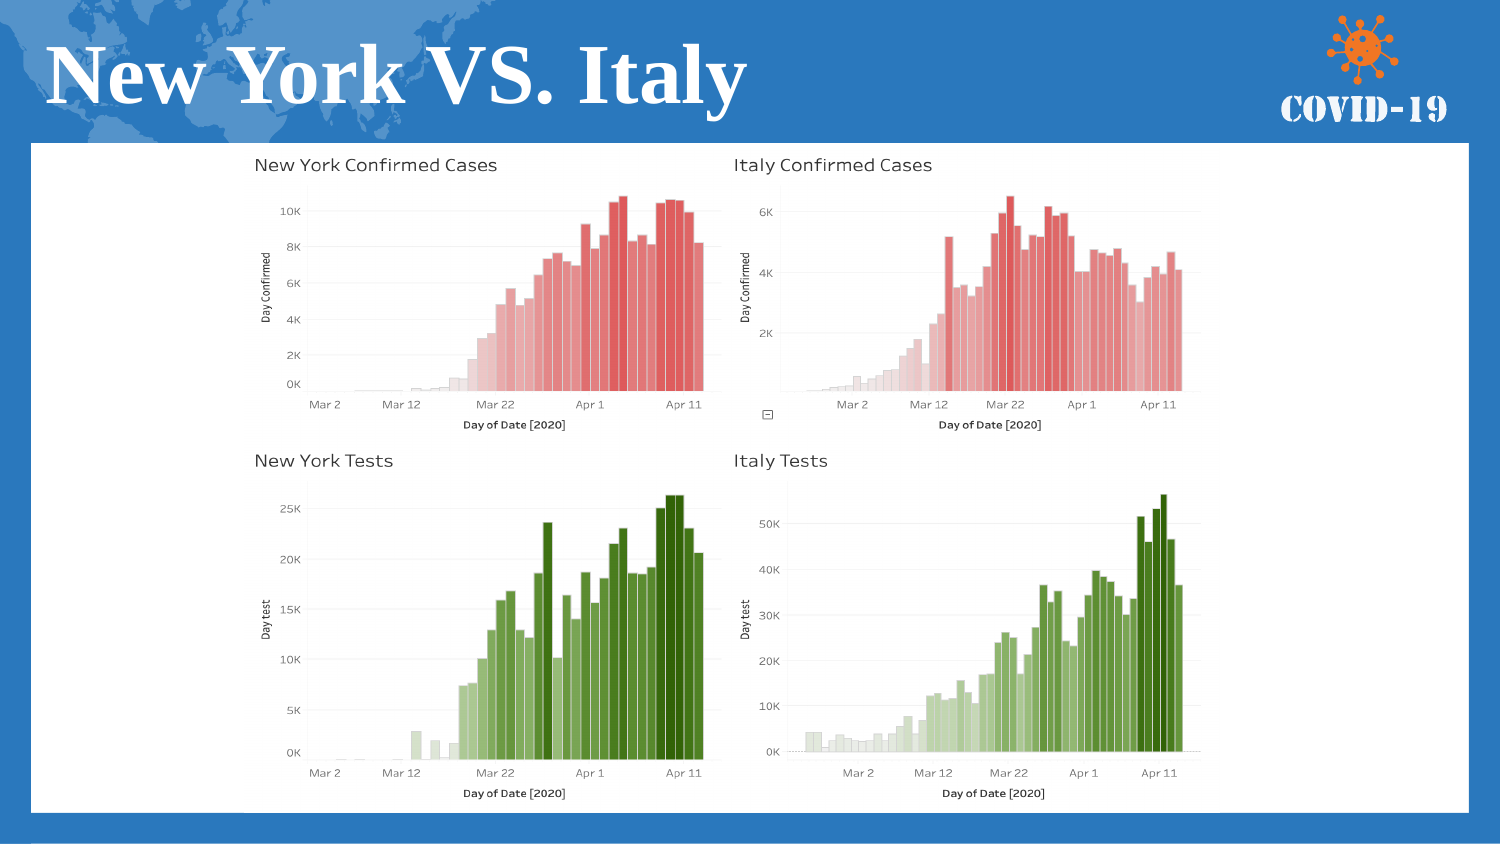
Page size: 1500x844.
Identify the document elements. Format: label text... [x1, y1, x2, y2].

text_box [1326, 15, 1399, 85]
list New York VS. Italy [34, 15, 1500, 138]
picture [244, 148, 1220, 814]
